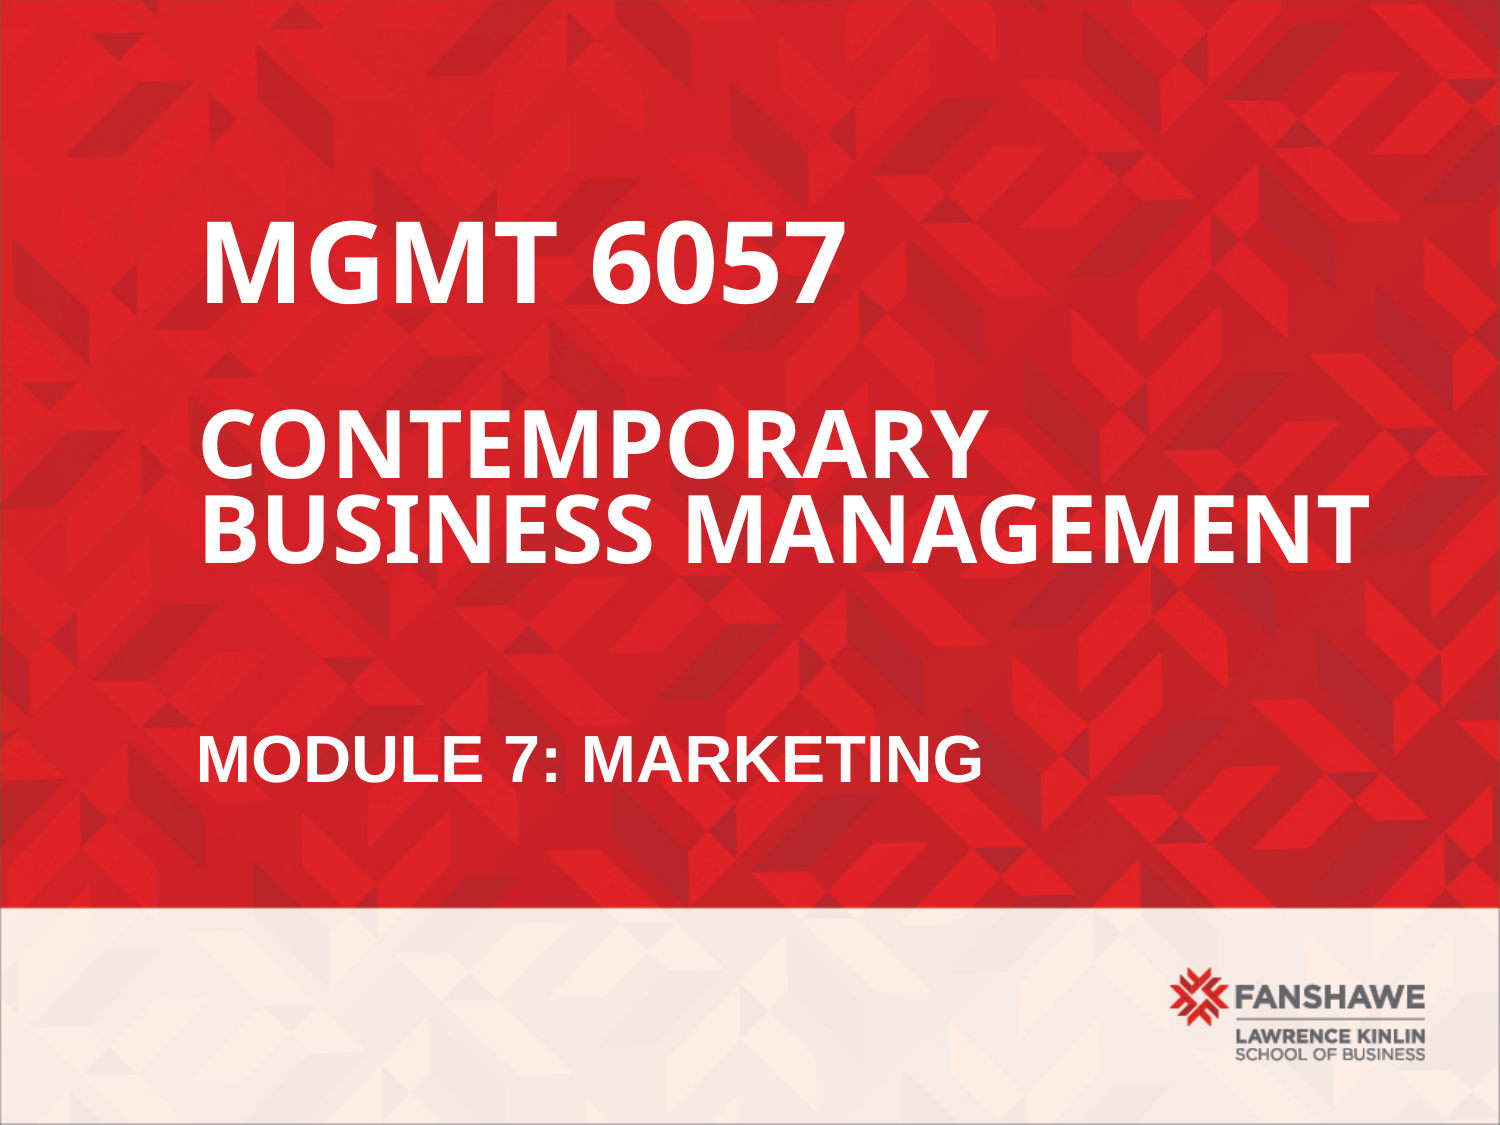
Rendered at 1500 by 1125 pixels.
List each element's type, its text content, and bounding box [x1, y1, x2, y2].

picture [0, 0, 1500, 1125]
title MGMT 6057 contemporary business management [197, 215, 1398, 591]
subtitle Module 7: marketing [195, 725, 1453, 877]
